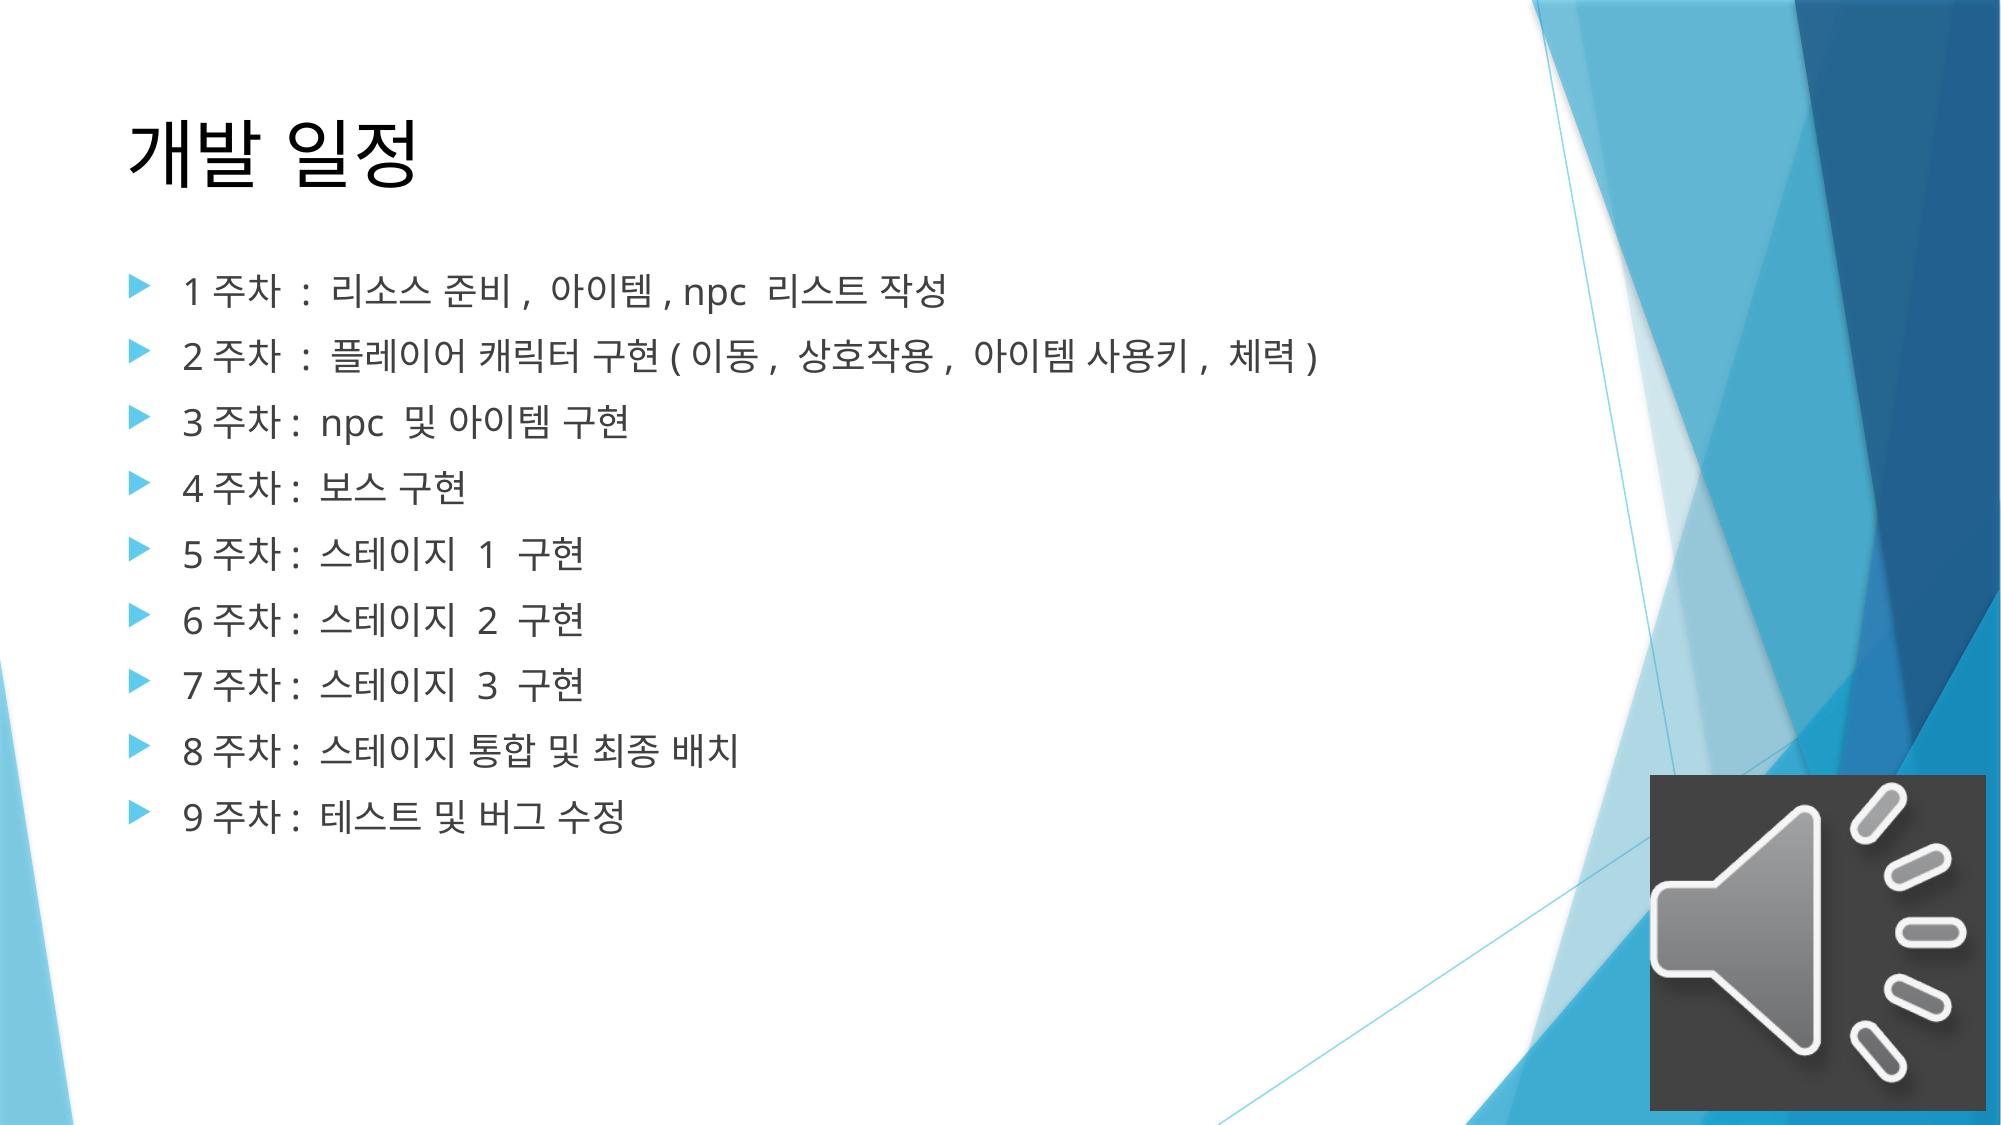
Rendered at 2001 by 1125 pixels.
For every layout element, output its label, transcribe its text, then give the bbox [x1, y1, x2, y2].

title 개발 일정 [111, 99, 1522, 242]
list 1주차 : 리소스 준비, 아이템, npc 리스트 작성 2주차 : 플레이어 캐릭터 구현(이동, 상호작용, 아이템 사용키, 체력) 3주차: npc 및 아이템 구현 4주차: 보스 구현 5주차: 스테이지 1 구현 6주차: 스테이지 2 구현 7주차: 스테이지 3 구현 8주차: 스테이지 통합 및 최종 배치 9주차: 테스트 및 버그 수정 [111, 259, 1522, 897]
picture [1648, 773, 1987, 1112]
